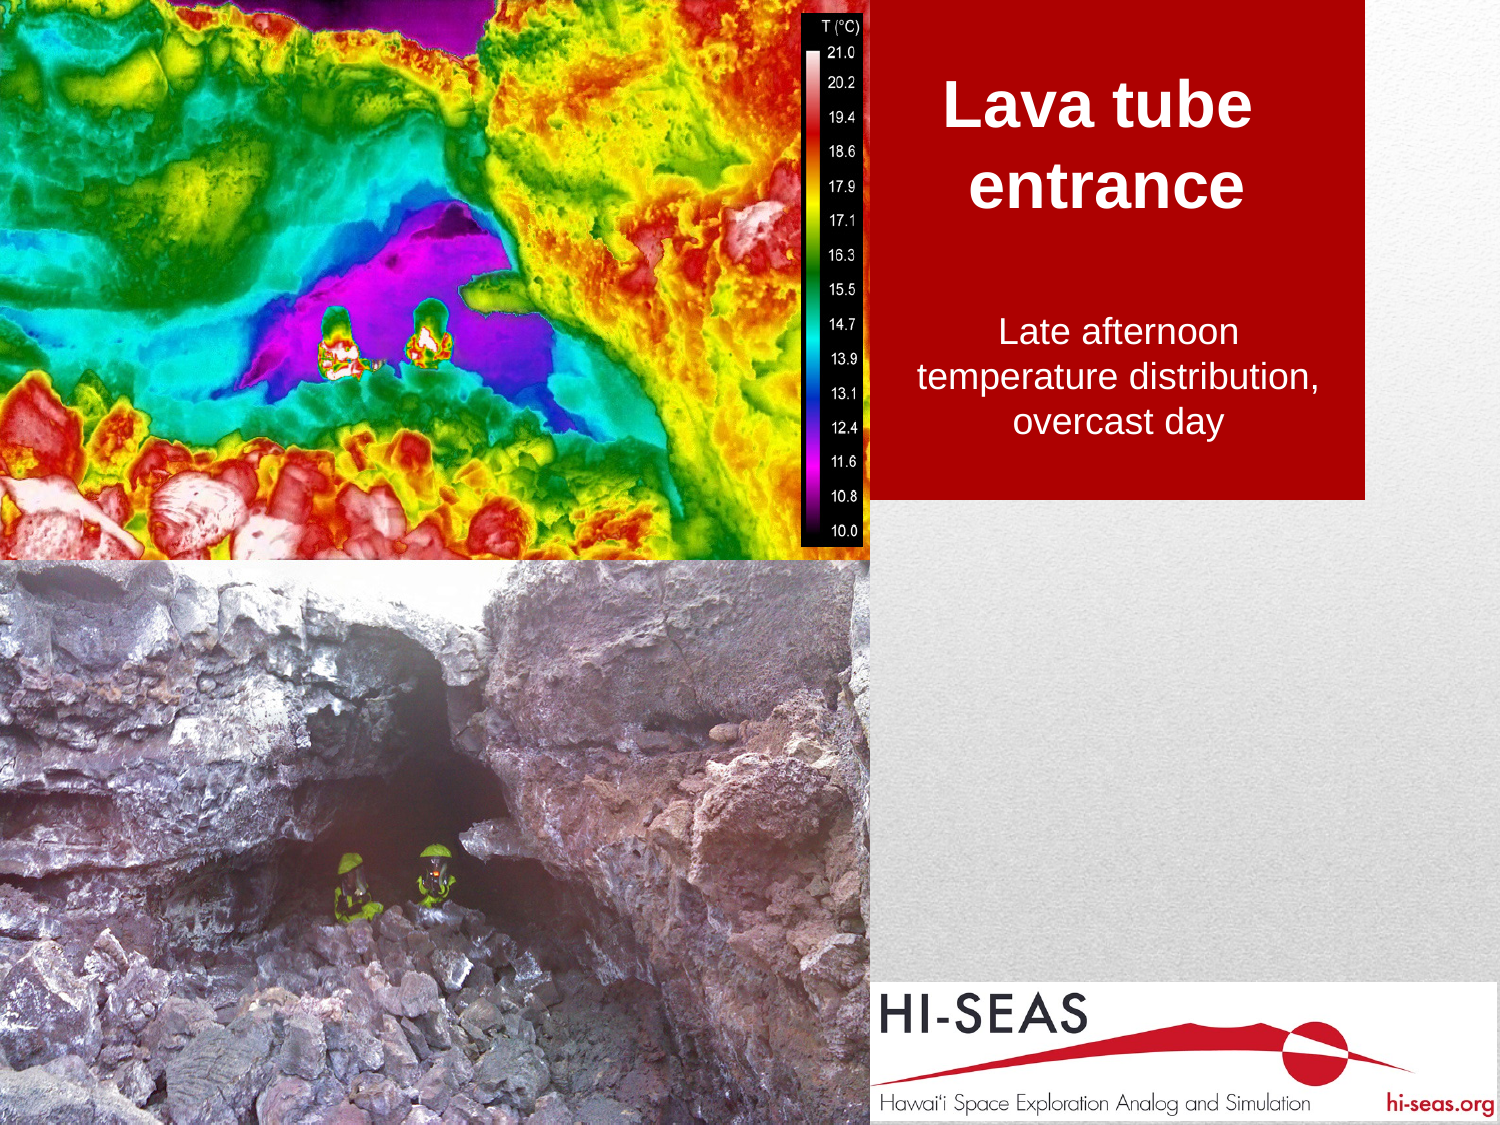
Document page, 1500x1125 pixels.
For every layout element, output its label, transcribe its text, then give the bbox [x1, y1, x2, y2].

picture [0, 0, 1498, 1125]
text_box Lava tube entrance [876, 50, 1345, 233]
text_box Late afternoon temperature distribution, overcast day [887, 299, 1350, 450]
